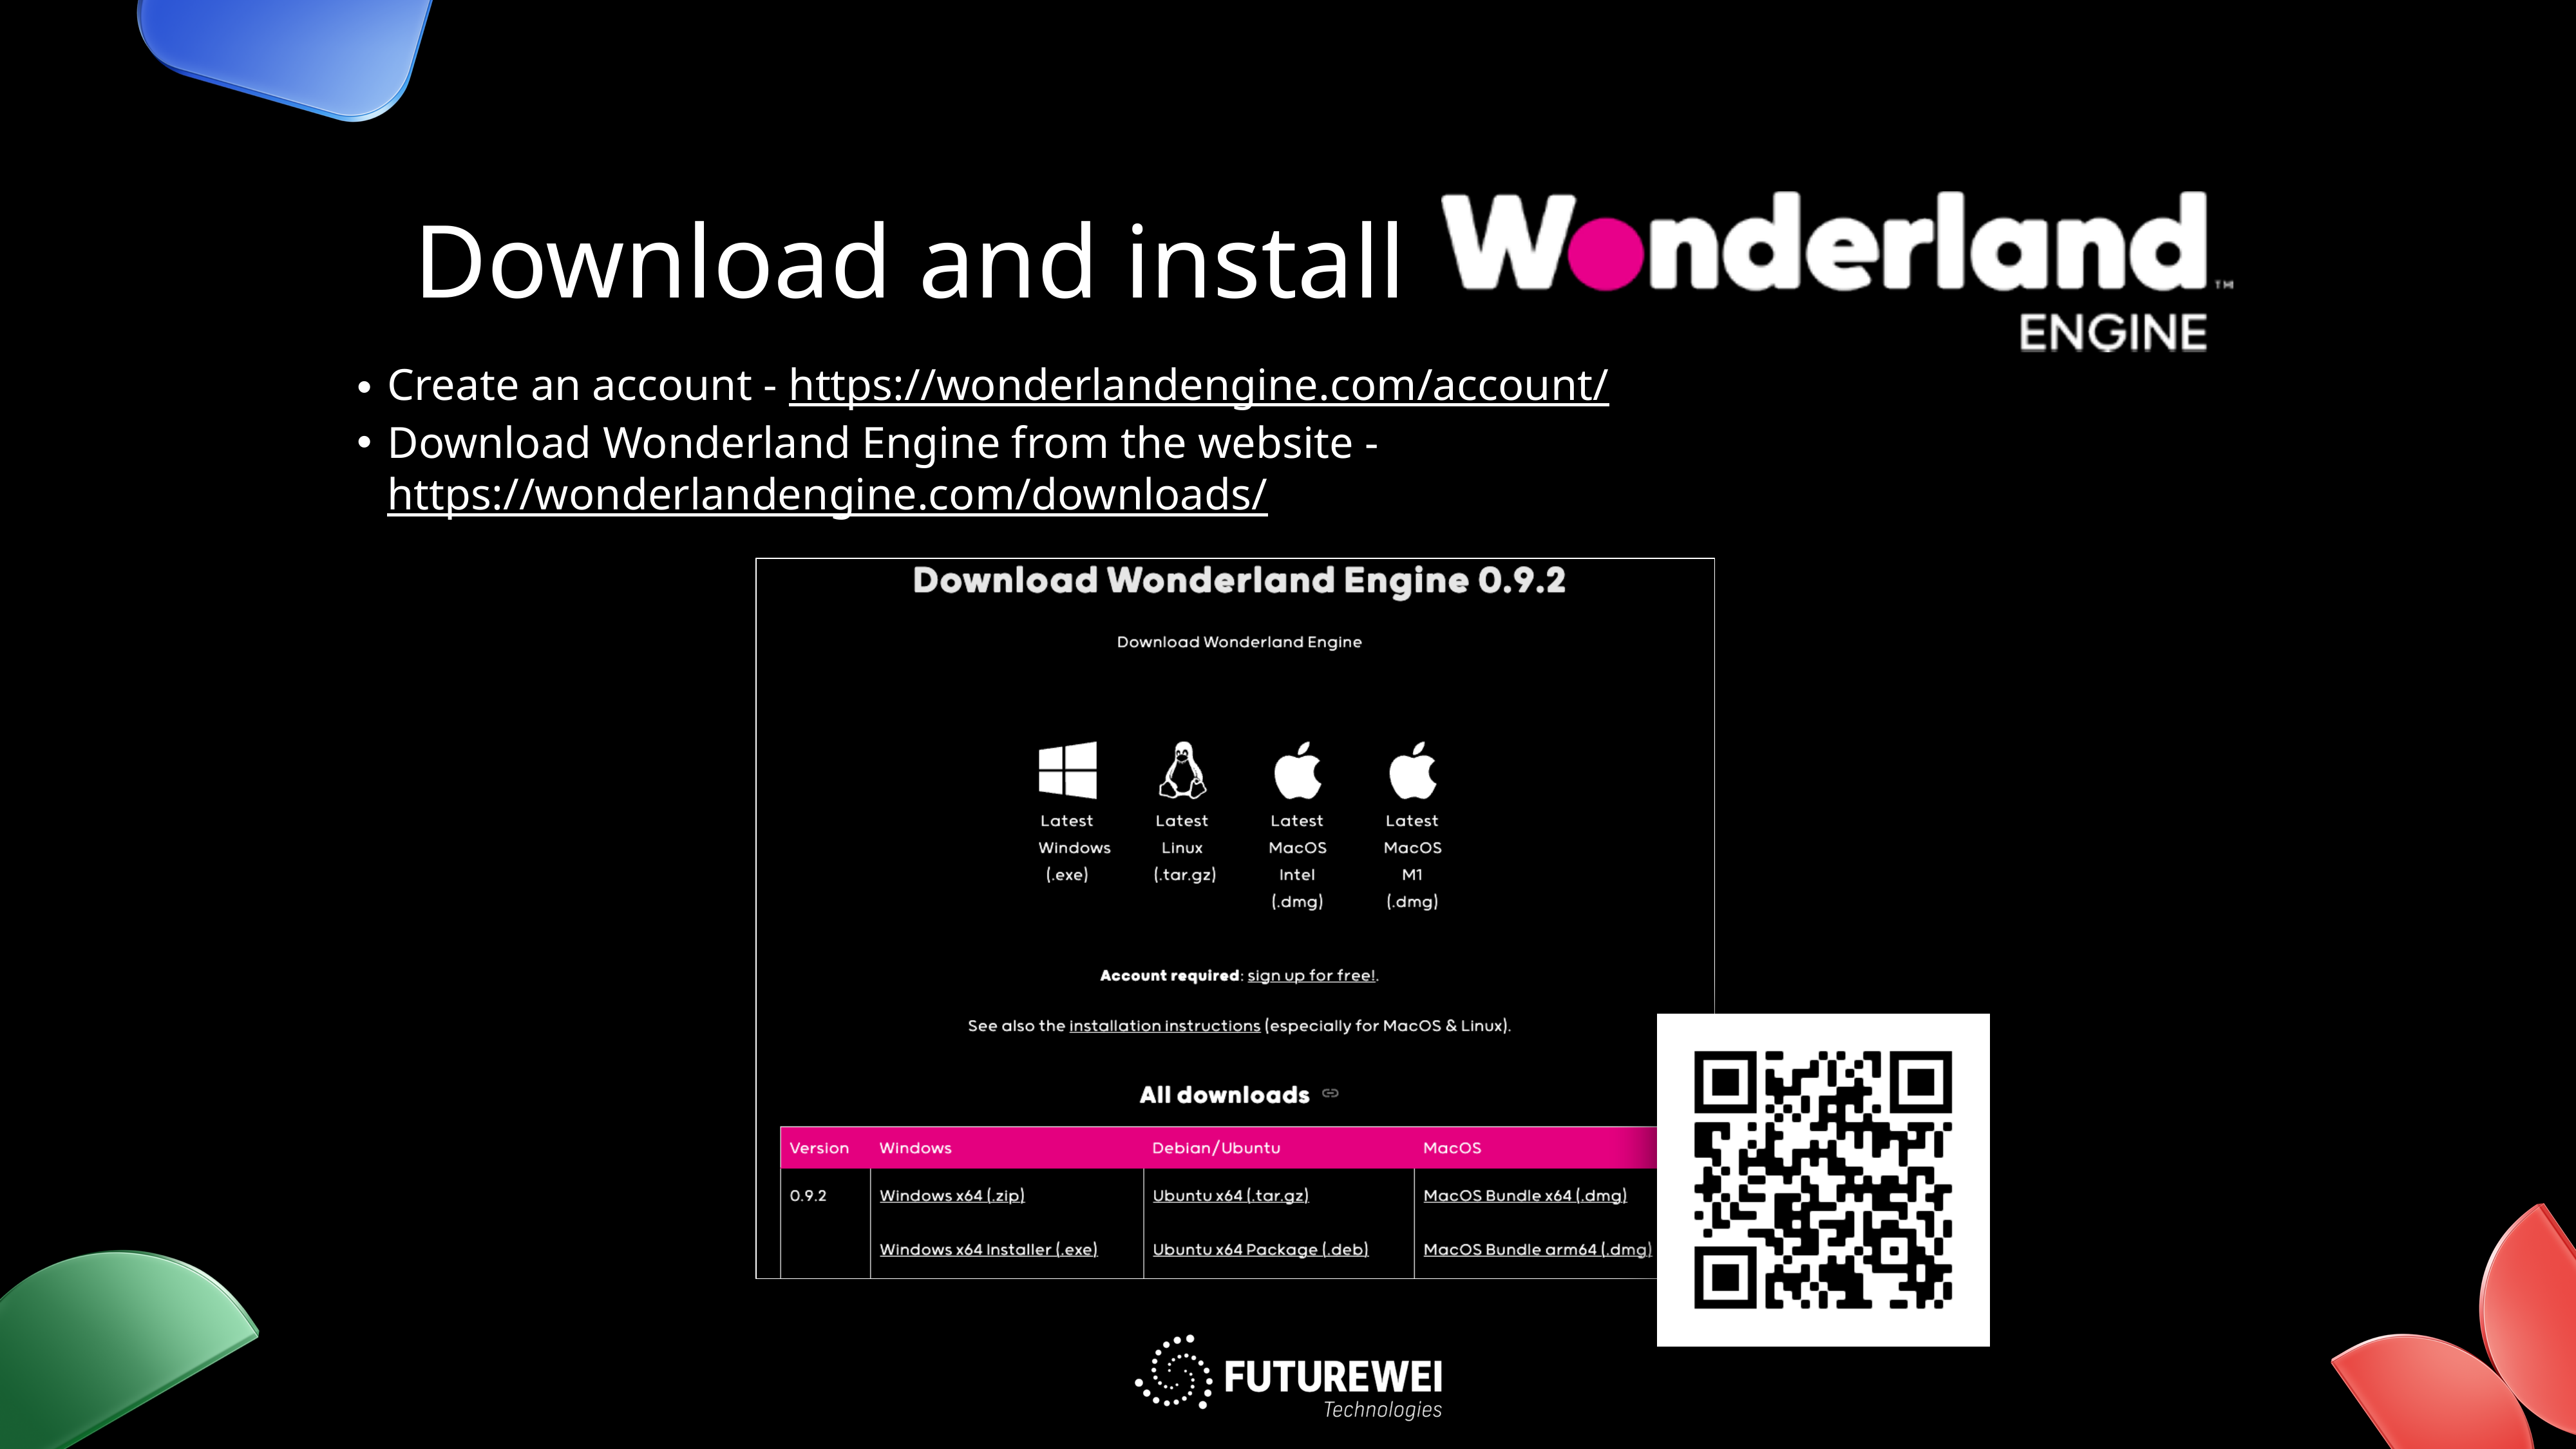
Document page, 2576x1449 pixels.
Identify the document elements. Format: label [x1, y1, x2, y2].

picture [1441, 191, 2234, 352]
text_box [0, 0, 2576, 1449]
picture [1104, 1303, 1472, 1441]
picture [756, 558, 1990, 1347]
